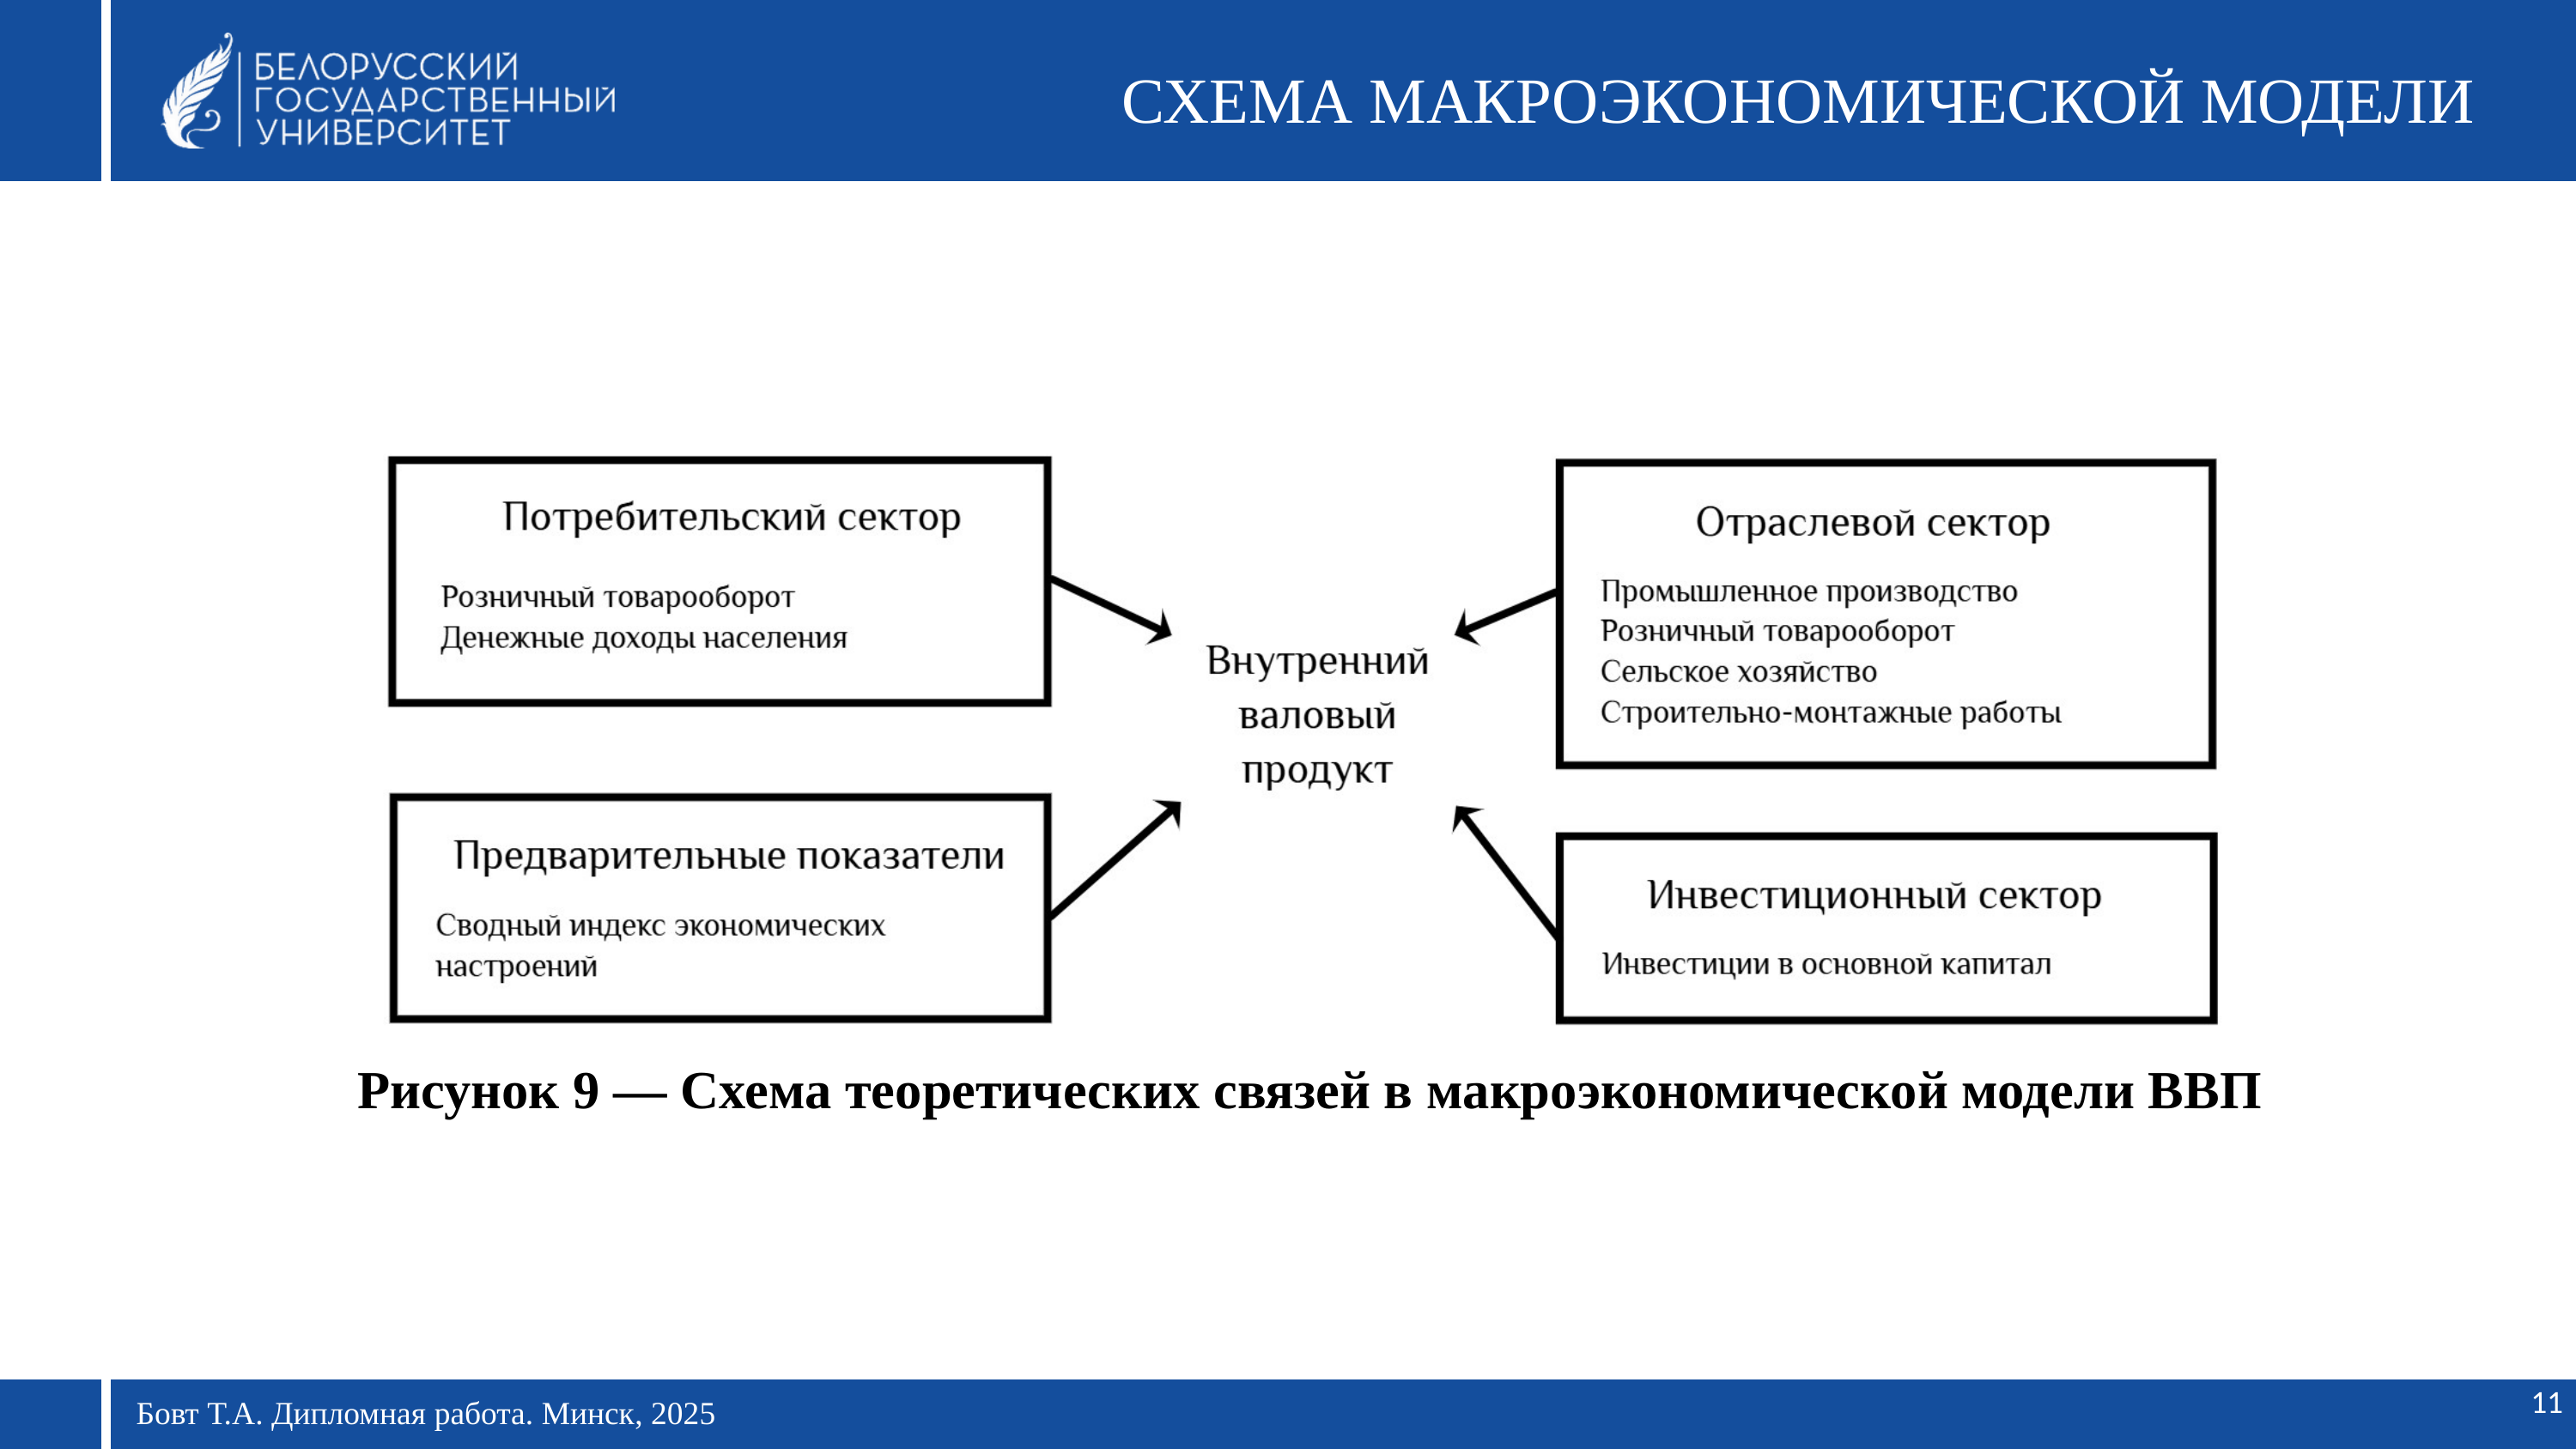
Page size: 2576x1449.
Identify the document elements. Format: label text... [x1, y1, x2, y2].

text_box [0, 1379, 95, 1449]
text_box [118, 1379, 2576, 1449]
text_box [114, 0, 2576, 181]
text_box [0, 0, 100, 181]
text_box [100, 0, 111, 1449]
picture [374, 436, 2246, 1043]
text_box Рисунок 9 — Схема теоретических связей в макроэкономической модели ВВП [344, 1048, 2277, 1126]
